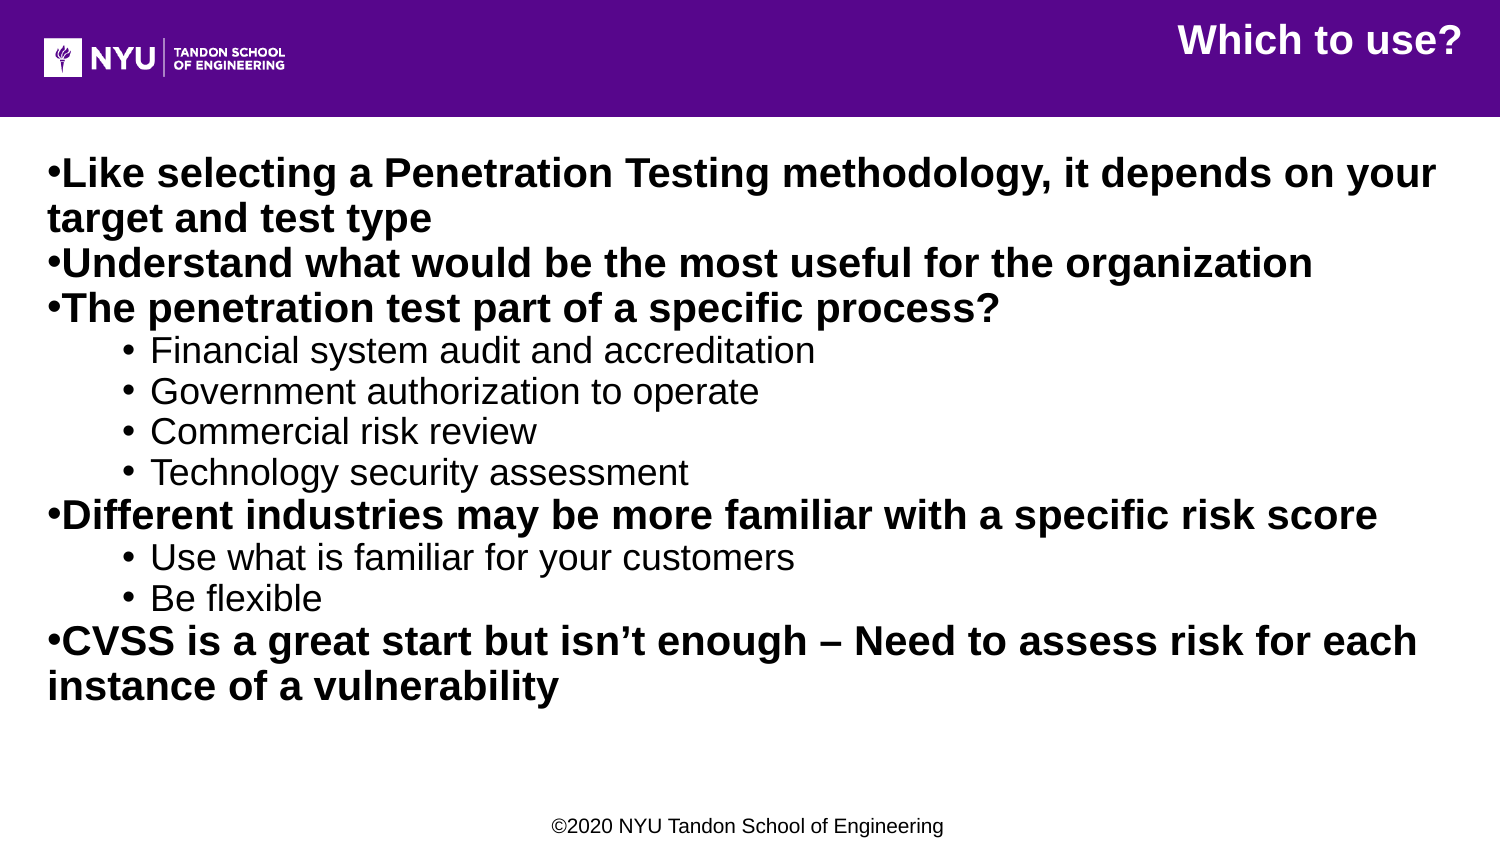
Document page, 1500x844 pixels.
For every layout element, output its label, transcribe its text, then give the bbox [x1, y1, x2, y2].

list Which to use? [392, 12, 1463, 109]
picture [44, 38, 285, 77]
list Like selecting a Penetration Testing methodology, it depends on your target and test type Understand what would be the most useful for the organization The penetration test part of a specific process? Financial system audit and accreditation Government authorization to operate Commercial risk review Technology security assessment Different industries may be more familiar with a specific risk score Use what is familiar for your customers Be flexible CVSS is a great start but isn’t enough – Need to assess risk for each instance of a vulnerability [47, 151, 1454, 757]
